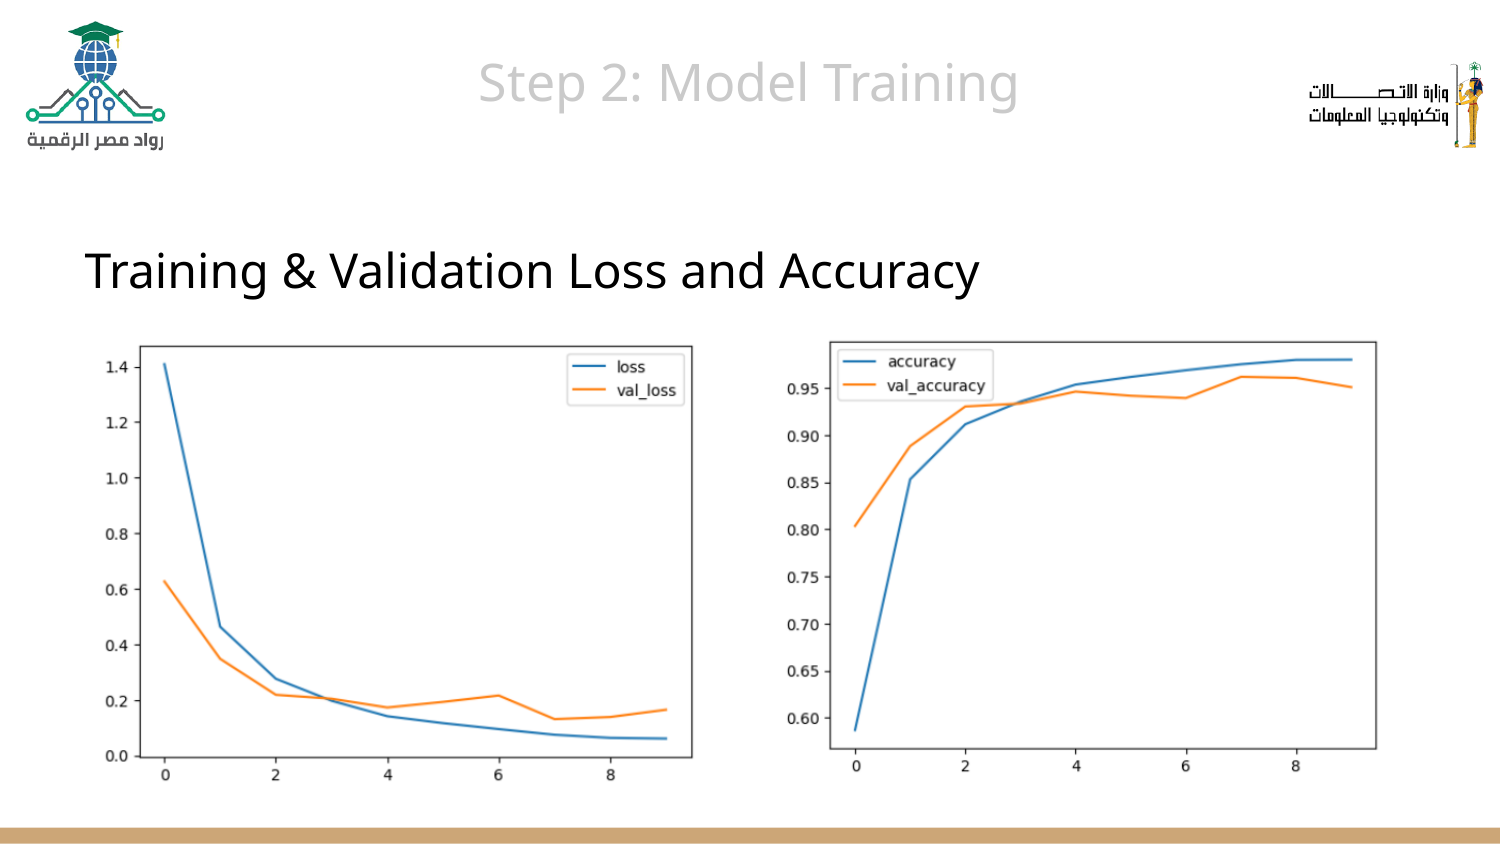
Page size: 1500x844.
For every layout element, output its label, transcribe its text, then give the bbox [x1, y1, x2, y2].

picture [749, 313, 1401, 794]
title Step 2: Model Training [191, 35, 1284, 128]
picture [1289, 0, 1500, 211]
picture [0, 0, 187, 187]
title Training & Validation Loss and Accuracy [69, 190, 1063, 314]
picture [69, 317, 743, 798]
